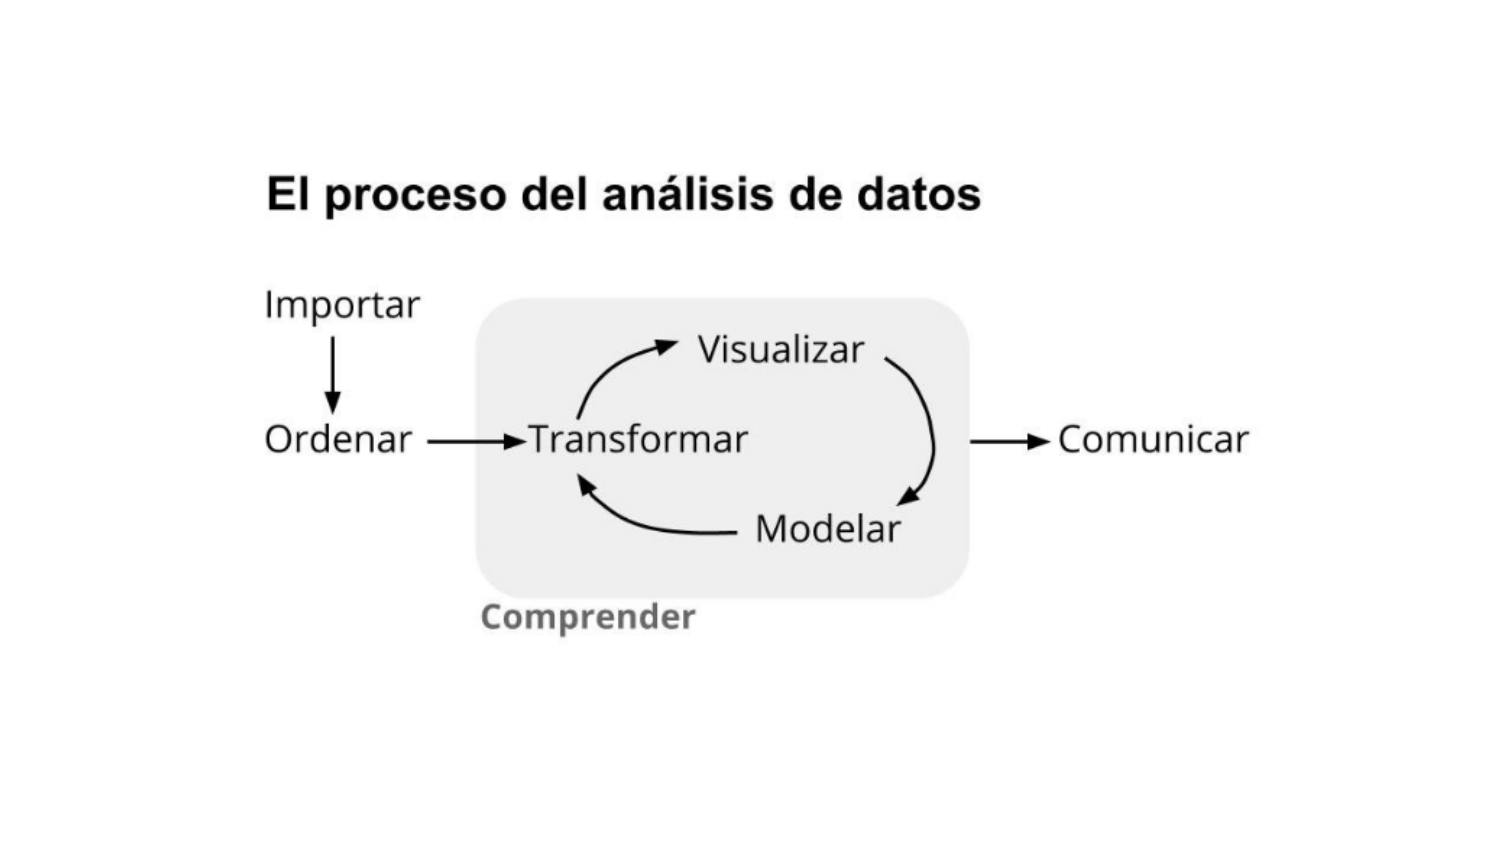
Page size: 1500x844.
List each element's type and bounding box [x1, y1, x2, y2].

picture [222, 140, 1278, 657]
